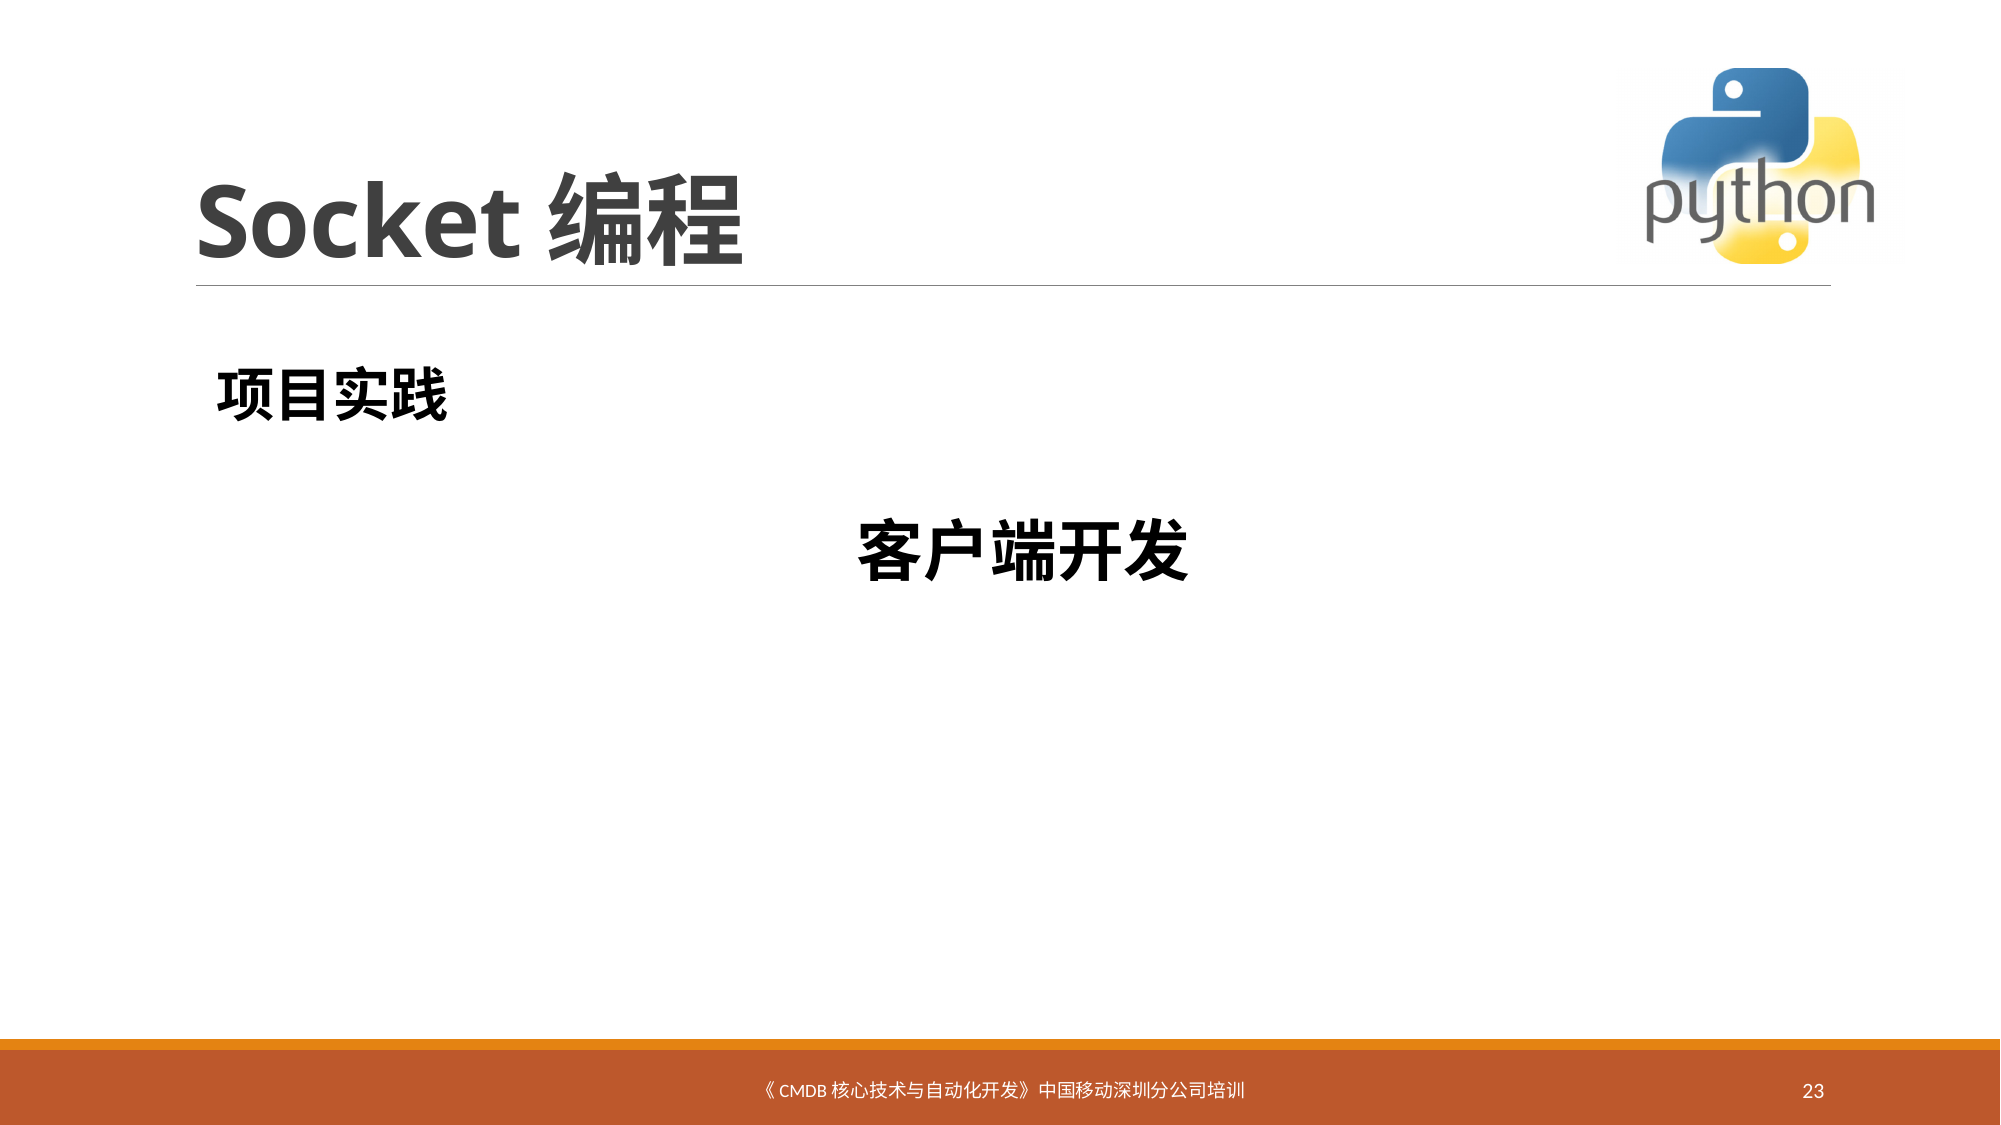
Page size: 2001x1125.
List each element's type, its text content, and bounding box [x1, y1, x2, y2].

text_box 项目实践 [201, 350, 748, 435]
footer 《CMDB核心技术与自动化开发》中国移动深圳分公司培训 [604, 1059, 1396, 1120]
text_box 客户端开发 [217, 501, 1830, 596]
title Socket编程 [180, 47, 1830, 285]
slide_number 23 [1624, 1059, 1840, 1120]
picture [1616, 68, 1906, 264]
